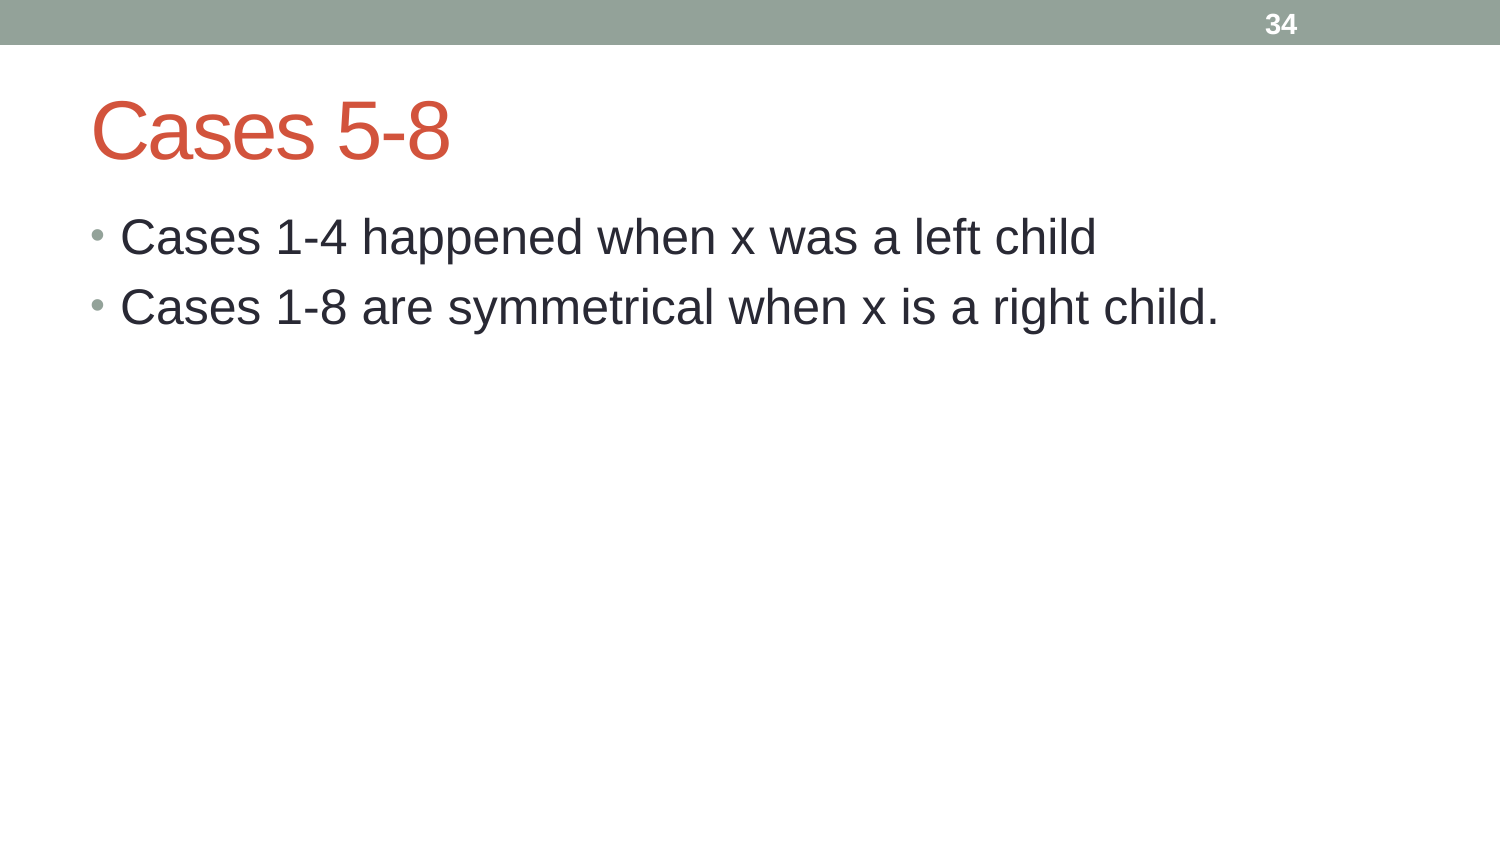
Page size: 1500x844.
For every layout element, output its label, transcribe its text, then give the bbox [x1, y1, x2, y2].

title Cases 5-8 [75, 65, 1425, 188]
slide_number 34 [1250, 2, 1425, 43]
list Cases 1-4 happened when x was a left child Cases 1-8 are symmetrical when x is a right child. [75, 196, 1425, 797]
